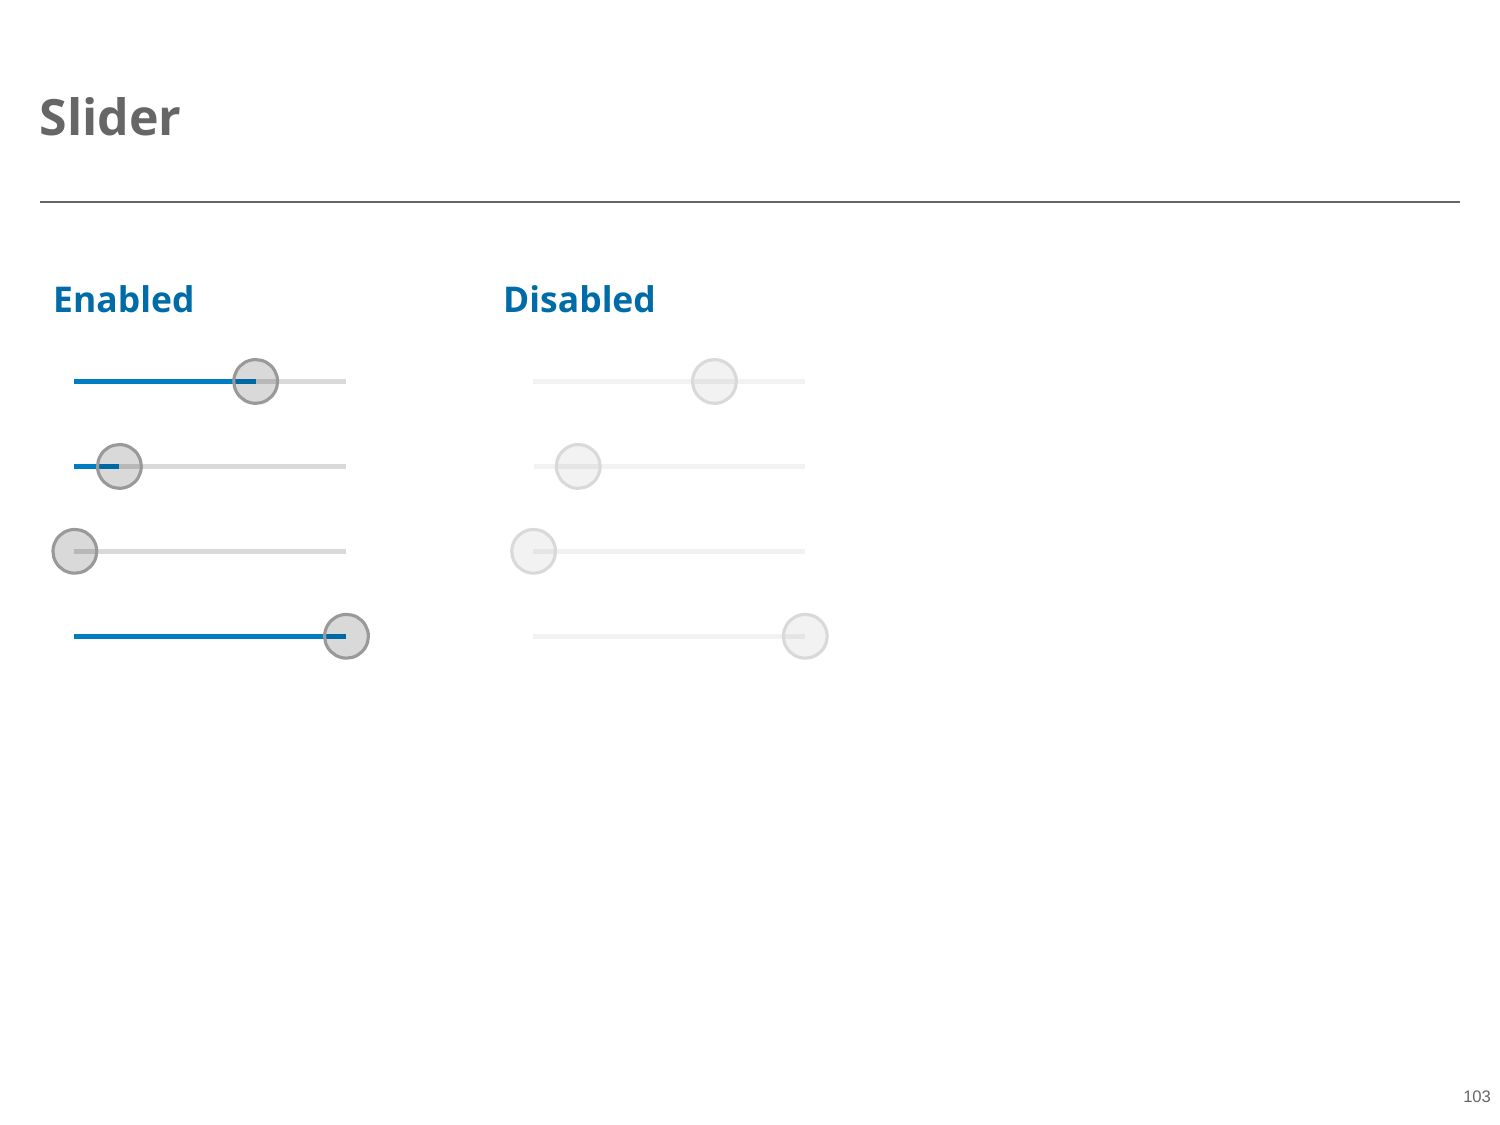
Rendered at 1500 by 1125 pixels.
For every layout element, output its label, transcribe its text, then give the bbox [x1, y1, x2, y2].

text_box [73, 614, 369, 659]
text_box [533, 444, 806, 489]
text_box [532, 614, 828, 659]
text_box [532, 359, 806, 404]
list Enabled Disabled [53, 277, 1447, 998]
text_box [73, 444, 347, 489]
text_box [511, 529, 806, 574]
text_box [73, 359, 347, 404]
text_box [52, 529, 347, 574]
title Slider [39, 53, 1460, 178]
